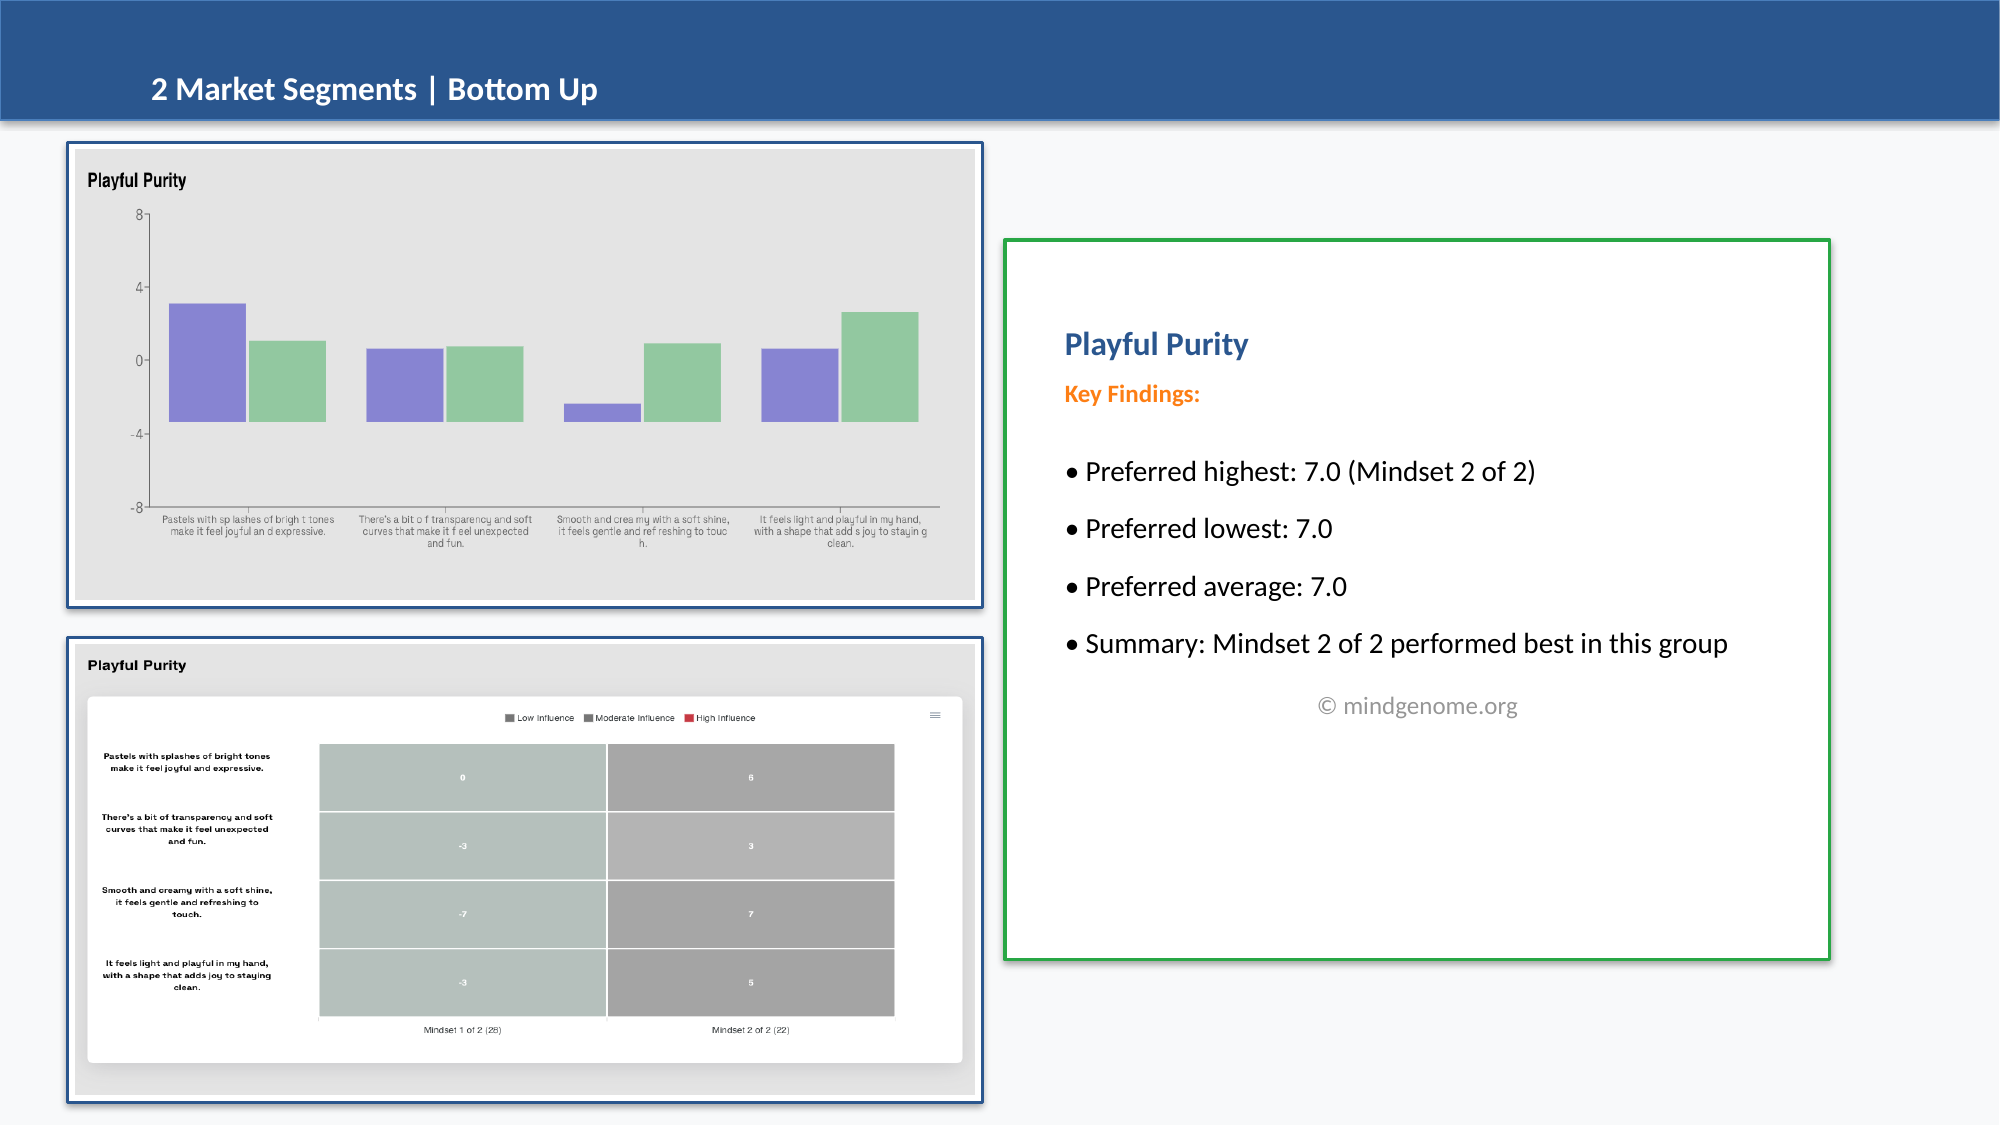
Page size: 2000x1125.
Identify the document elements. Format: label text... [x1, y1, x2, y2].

picture [74, 644, 976, 1096]
text_box [67, 637, 983, 1103]
text_box Playful Purity Key Findings: • Preferred highest: 7.0 (Mindset 2 of 2) • Preferred lowest: 7.0 • Preferred average: 7.0 • Summary: Mindset 2 of 2 performed best in this group © mindgenome.org [1049, 270, 1785, 727]
text_box [0, 0, 2000, 121]
picture [74, 149, 976, 601]
text_box [67, 142, 983, 608]
text_box [1004, 239, 1831, 961]
text_box 2 Market Segments | Bottom Up [136, 14, 614, 115]
